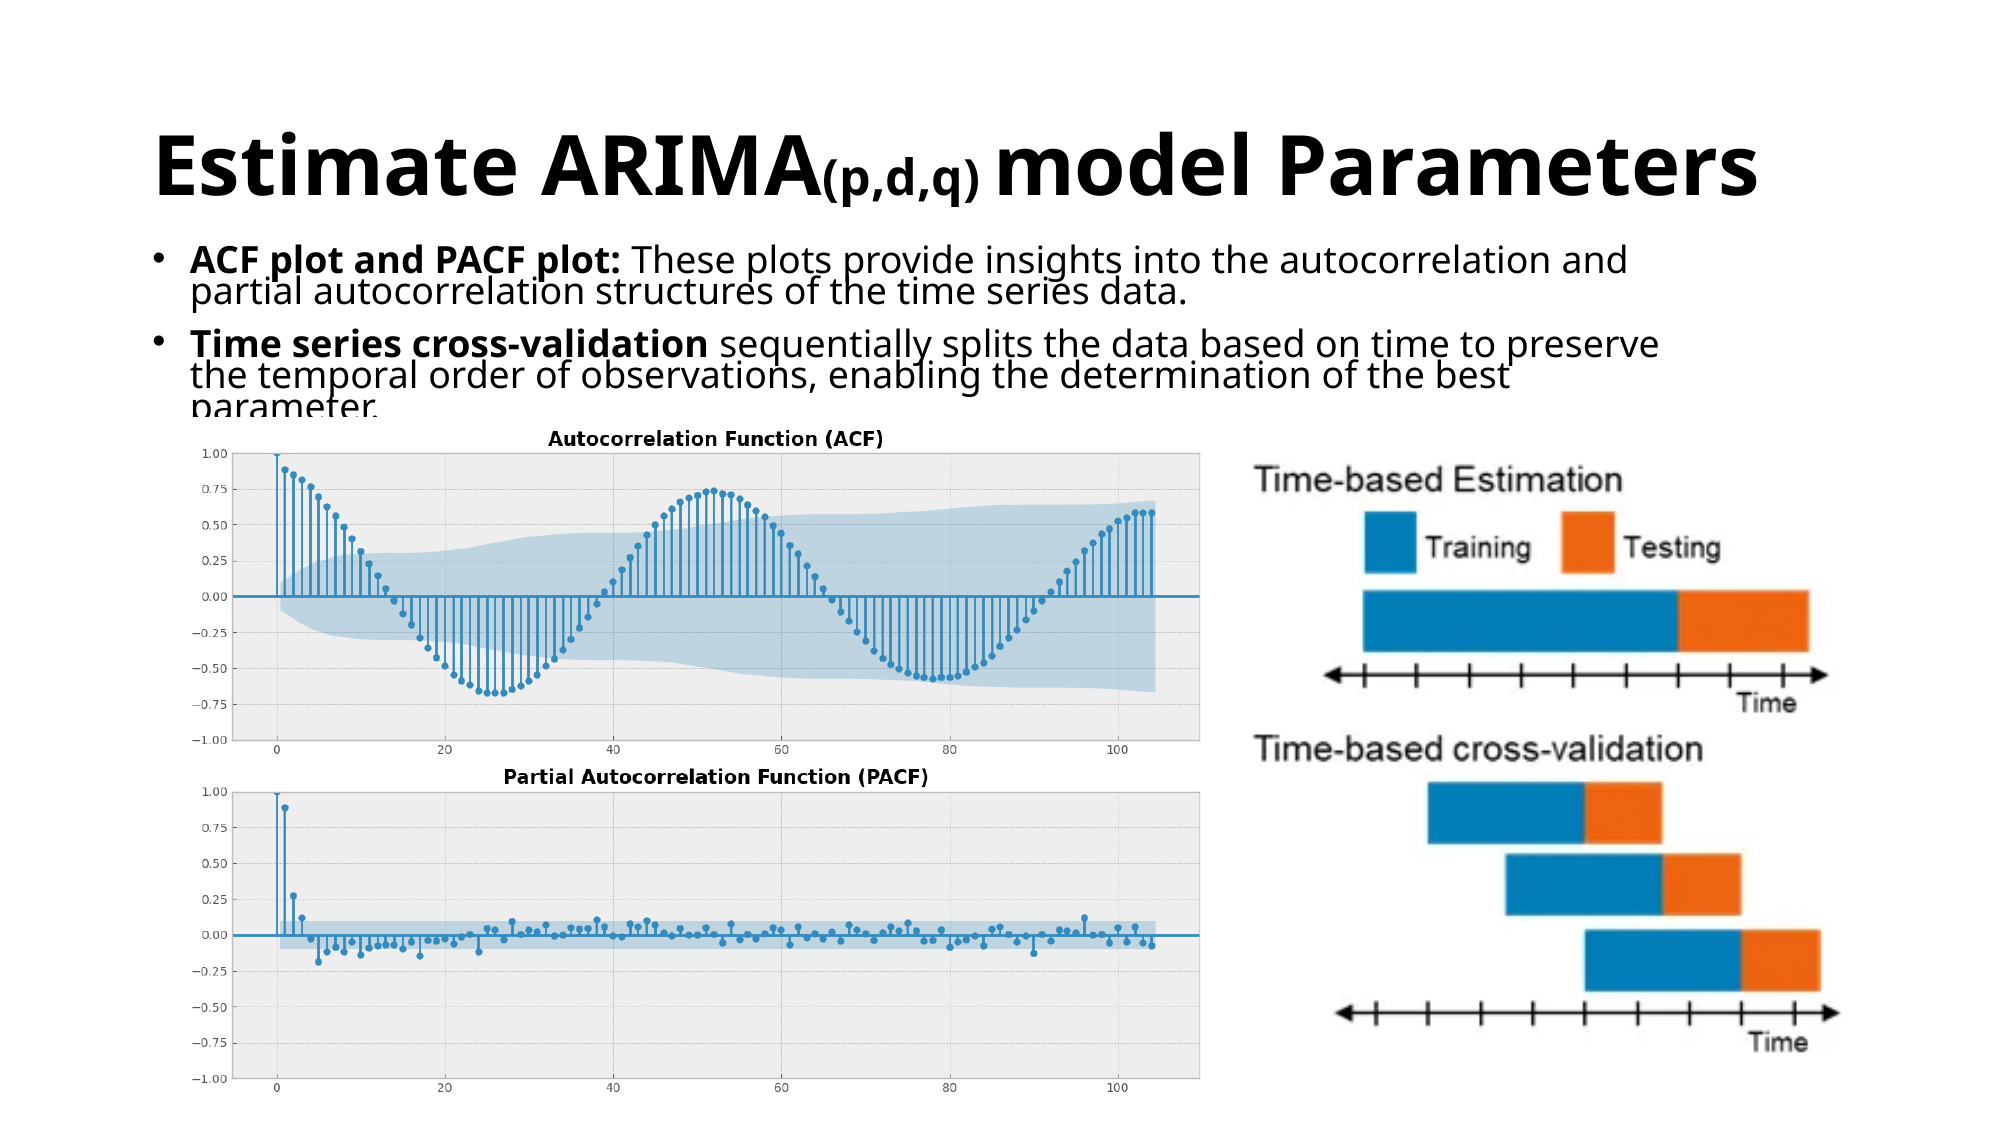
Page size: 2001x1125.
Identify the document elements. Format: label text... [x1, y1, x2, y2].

picture [177, 417, 1212, 1107]
title Estimate ARIMA(p,d,q) model Parameters [137, 59, 1863, 278]
list ACF plot and PACF plot: These plots provide insights into the autocorrelation and partial autocorrelation structures of the time series data. Time series cross-validation sequentially splits the data based on time to preserve the temporal order of observations, enabling the determination of the best parameter. [137, 240, 1689, 419]
picture [1232, 445, 1861, 1075]
